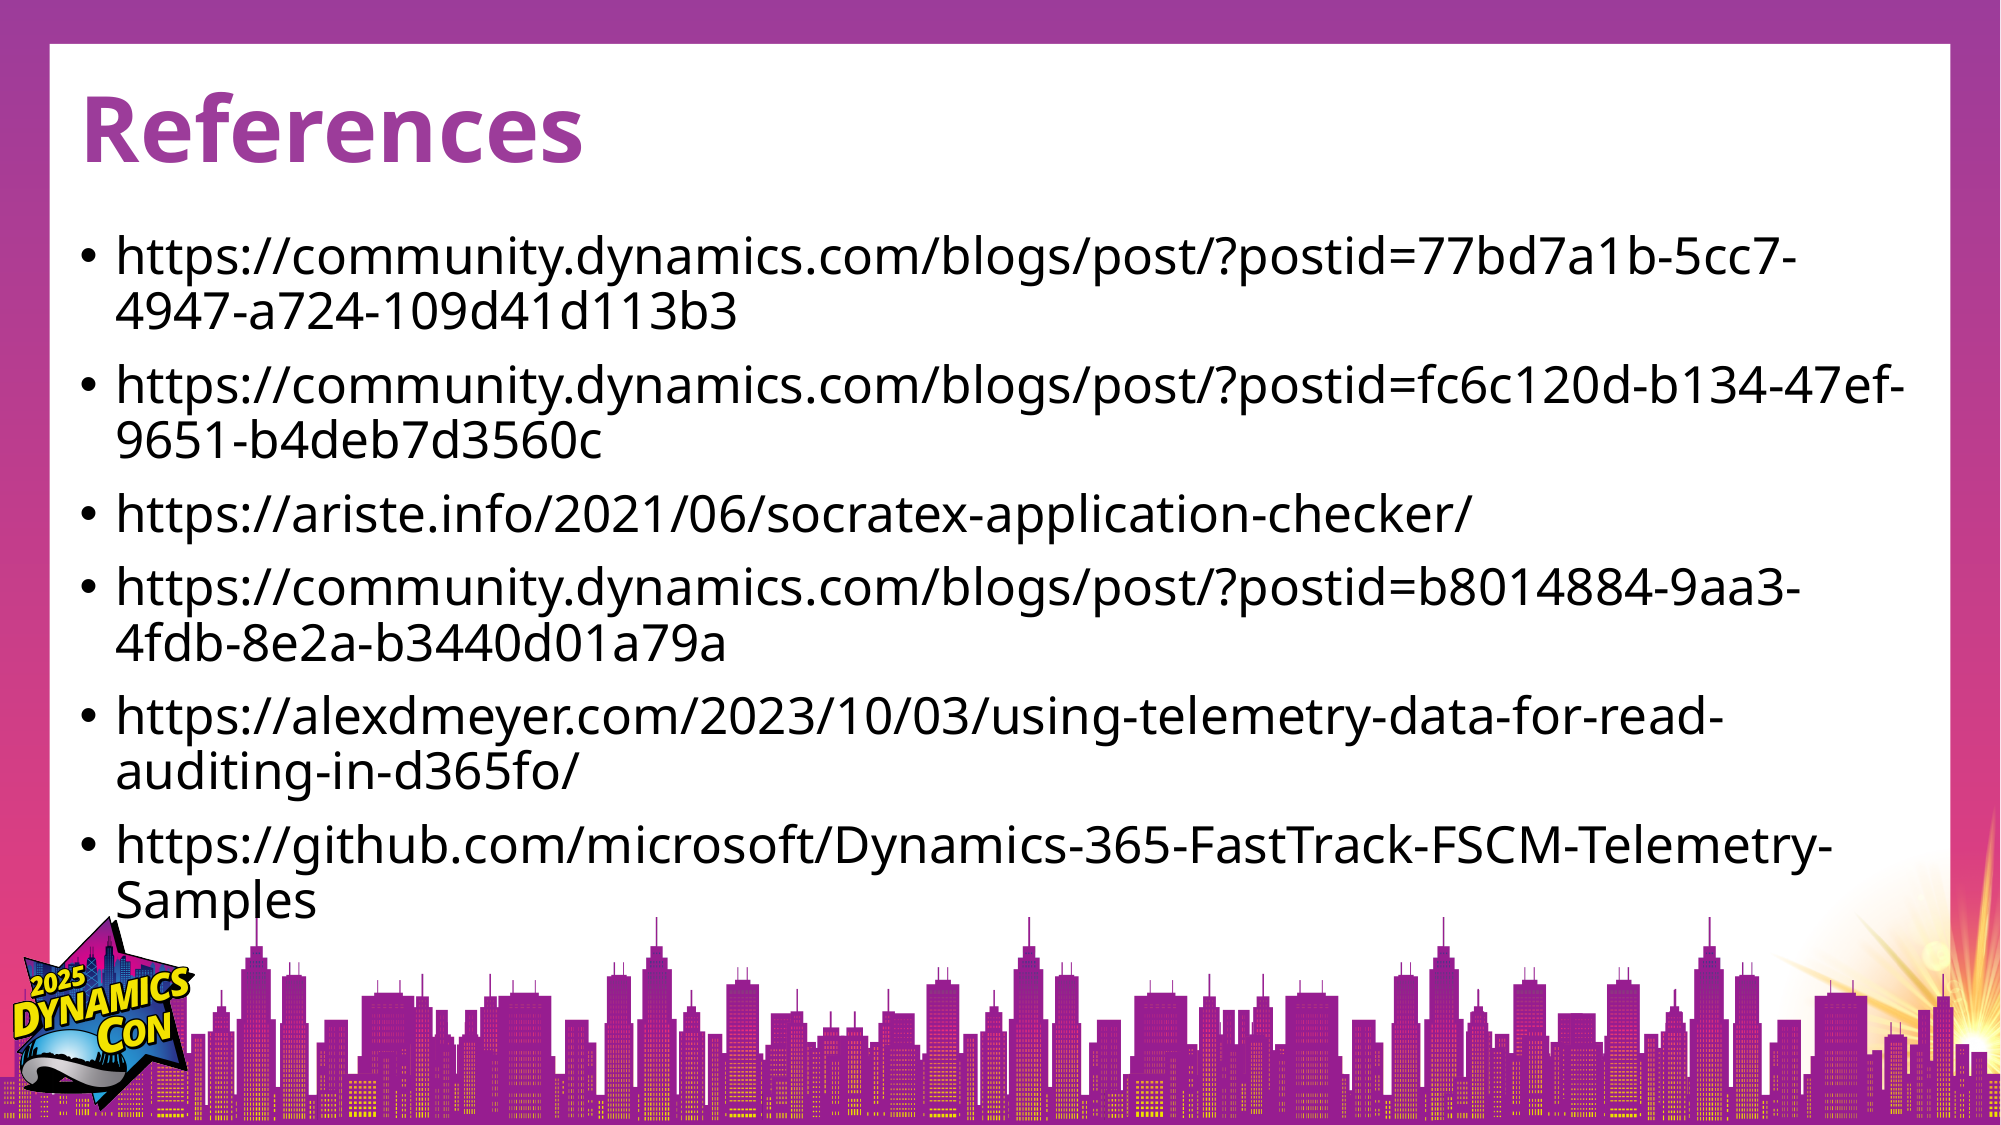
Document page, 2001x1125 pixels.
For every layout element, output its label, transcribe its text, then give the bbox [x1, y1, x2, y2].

picture [1758, 640, 2001, 1094]
list https://community.dynamics.com/blogs/post/?postid=77bd7a1b-5cc7-4947-a724-109d41d113b3 https://community.dynamics.com/blogs/post/?postid=fc6c120d-b134-47ef-9651-b4deb7d3560c https://ariste.info/2021/06/socratex-application-checker/ https://community.dynamics.com/blogs/post/?postid=b8014884-9aa3-4fdb-8e2a-b3440d01a79a https://alexdmeyer.com/2023/10/03/using-telemetry-data-for-read-auditing-in-d365fo/ https://github.com/microsoft/Dynamics-365-FastTrack-FSCM-Telemetry-Samples [64, 222, 1932, 945]
title References [64, 60, 1932, 205]
picture [1729, 1031, 1733, 1087]
picture [13, 916, 195, 1111]
